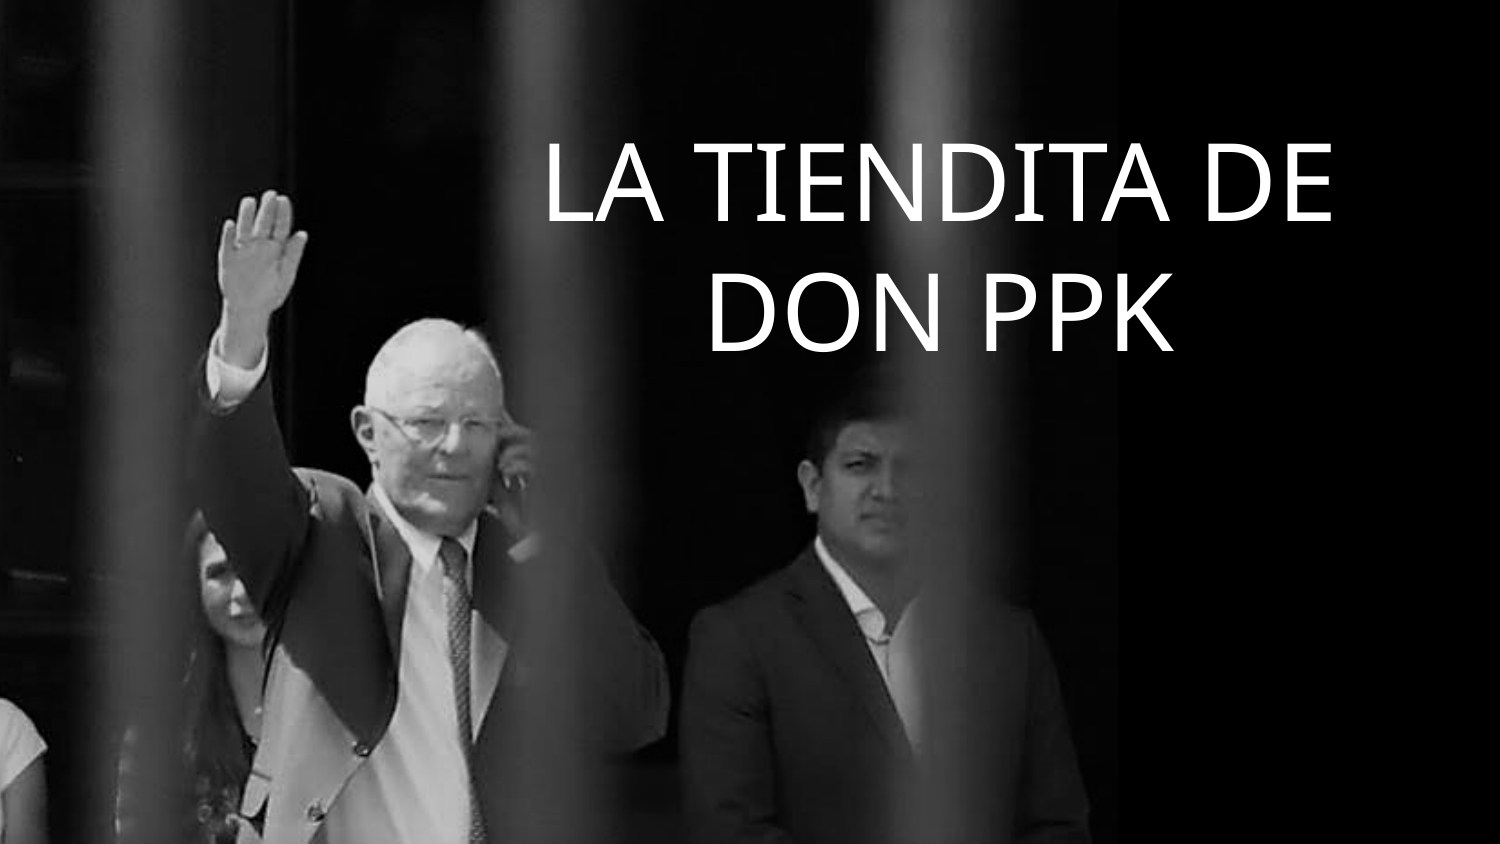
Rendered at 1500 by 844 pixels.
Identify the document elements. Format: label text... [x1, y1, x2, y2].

picture [0, 0, 1118, 844]
title LA TIENDITA DE DON PPK [1122, 129, 1475, 388]
